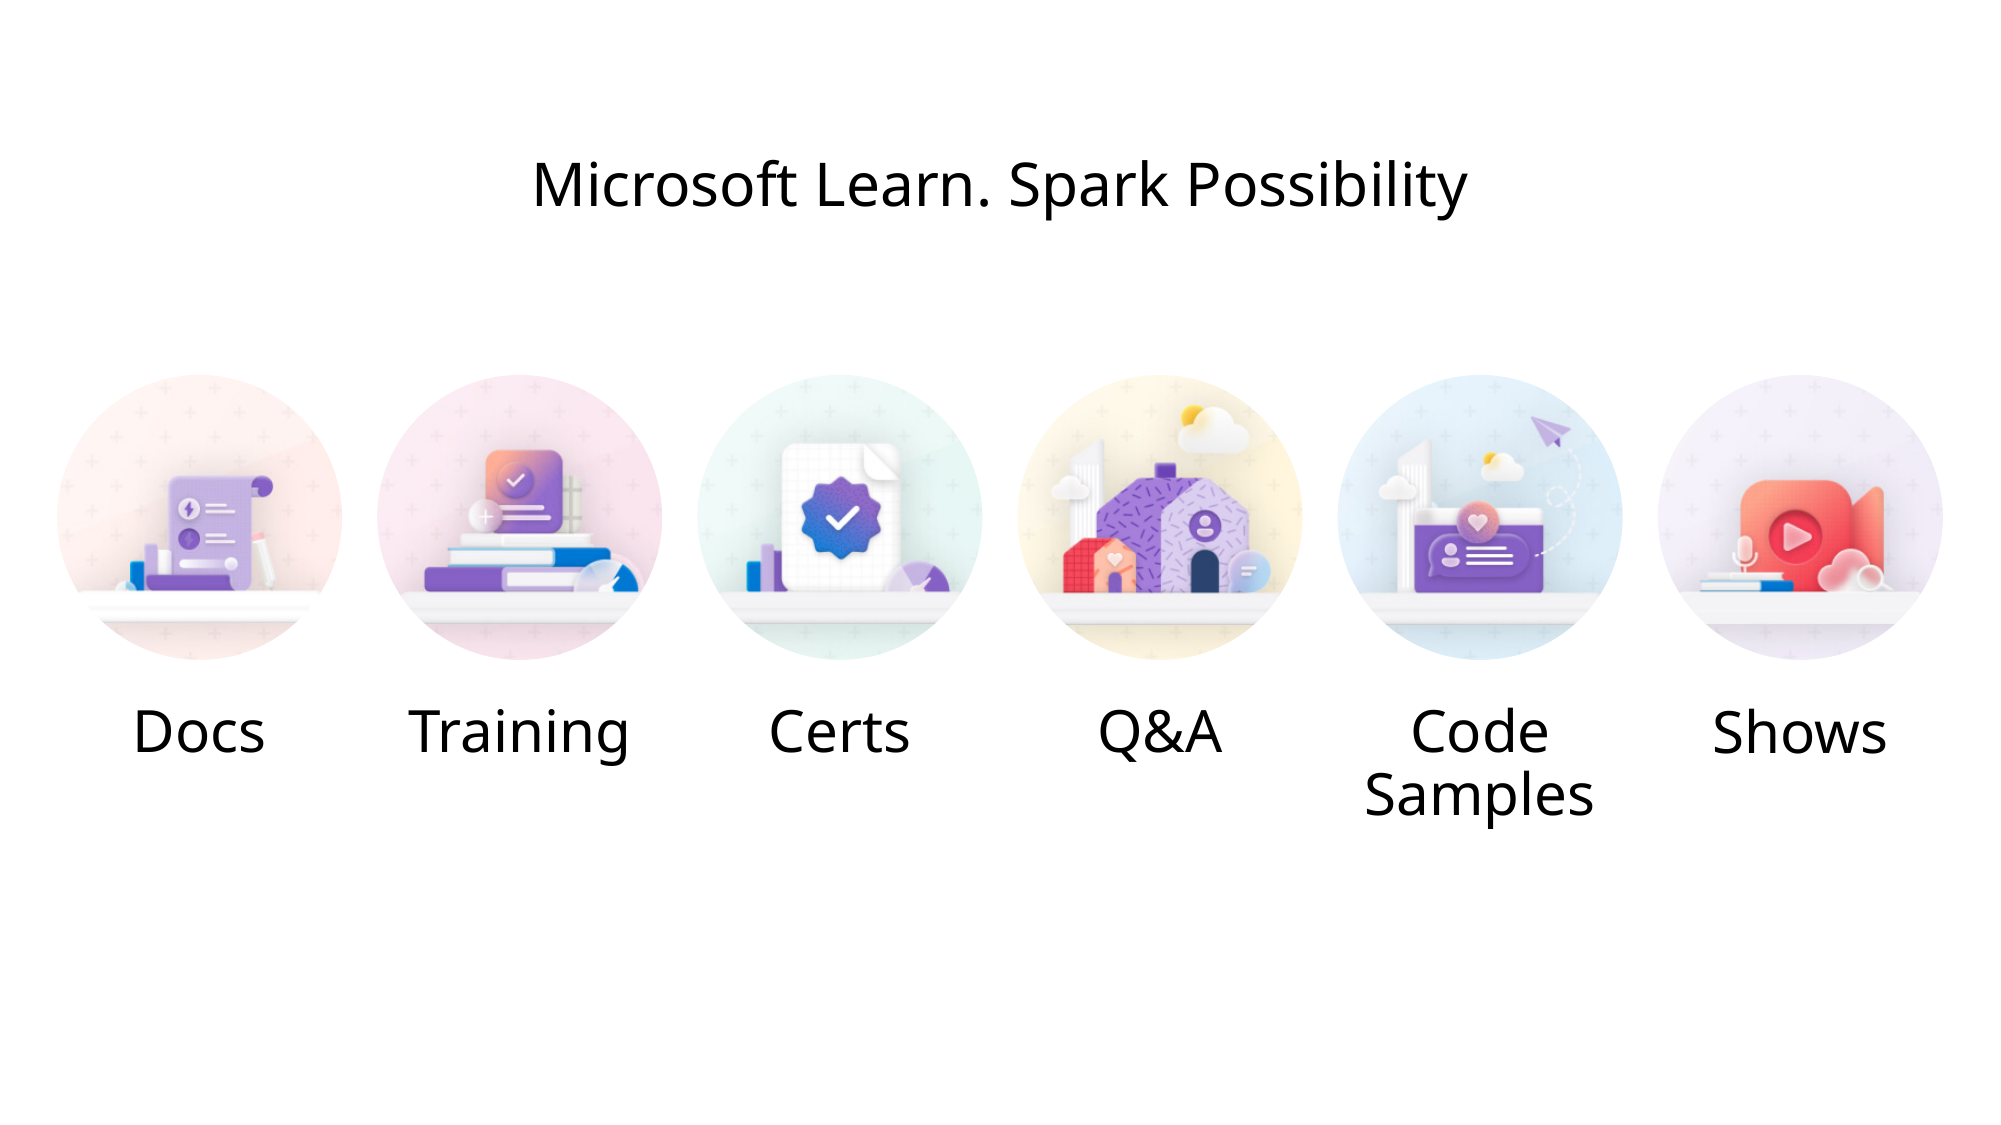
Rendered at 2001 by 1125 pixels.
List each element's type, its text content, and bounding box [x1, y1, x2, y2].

title Microsoft Learn. Spark Possibility [96, 146, 1904, 228]
picture [57, 374, 343, 660]
picture [1657, 374, 1943, 660]
picture [697, 374, 983, 660]
picture [1337, 374, 1623, 660]
picture [377, 374, 663, 660]
list Certs [697, 694, 983, 736]
list Code Samples [1337, 694, 1623, 736]
list Q&A [1017, 694, 1303, 736]
list Docs [57, 694, 343, 736]
text_box Shows [1657, 694, 1943, 765]
picture [1017, 374, 1303, 660]
list Training [377, 694, 663, 736]
